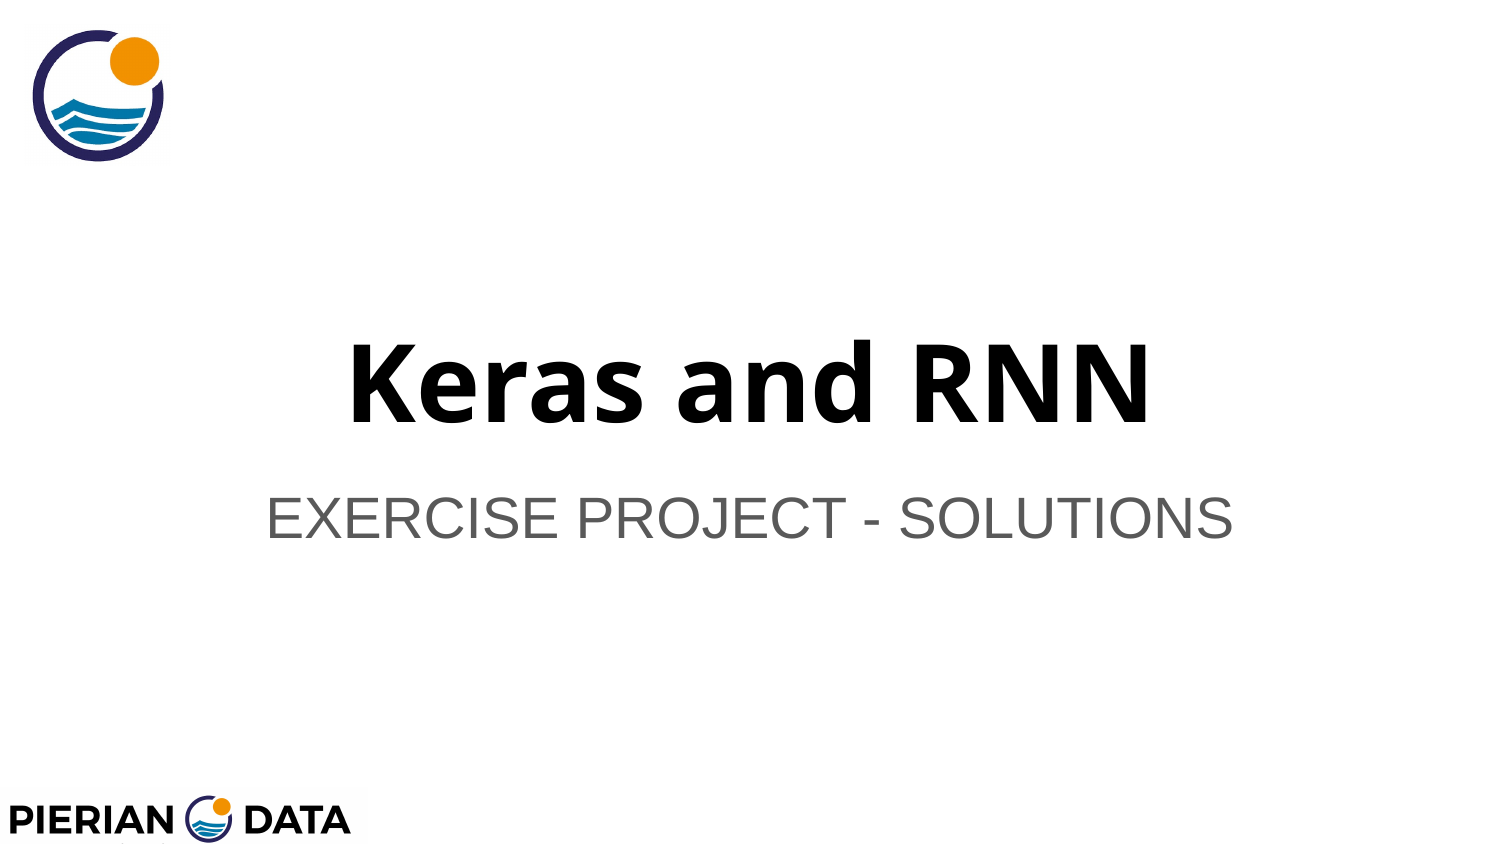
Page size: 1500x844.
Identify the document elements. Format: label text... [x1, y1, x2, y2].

picture [24, 24, 172, 167]
title Keras and RNN [51, 122, 1449, 459]
subtitle EXERCISE PROJECT - SOLUTIONS [51, 464, 1449, 595]
picture [0, 787, 368, 844]
